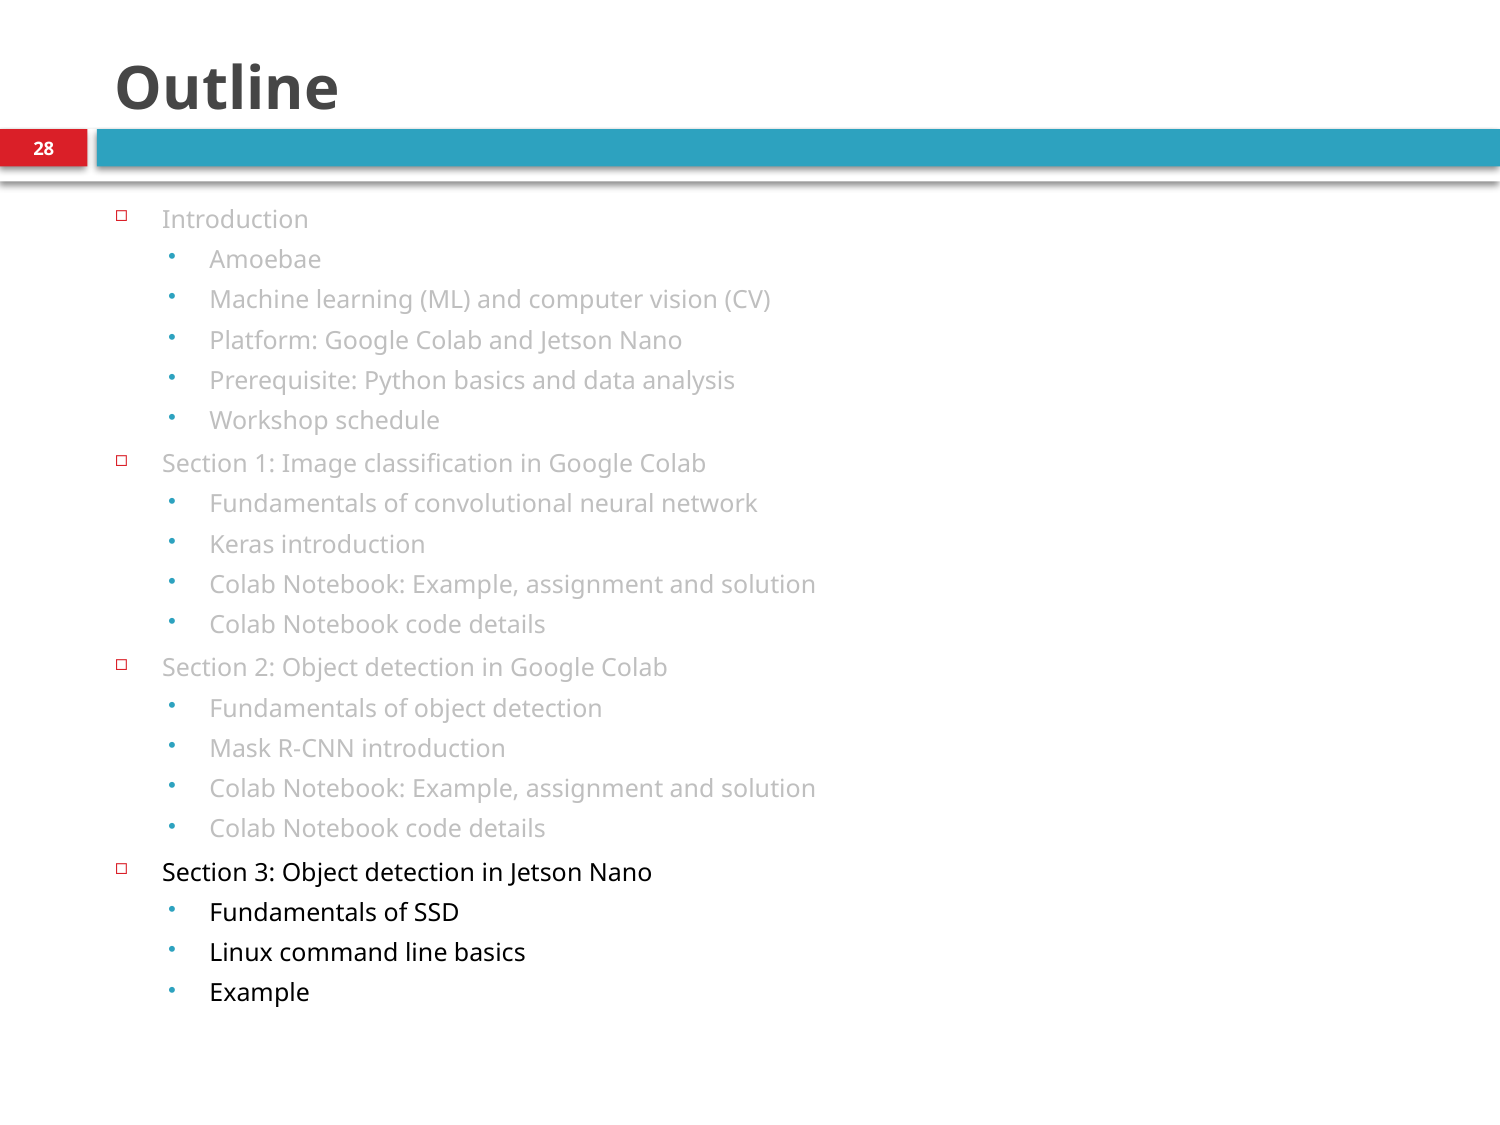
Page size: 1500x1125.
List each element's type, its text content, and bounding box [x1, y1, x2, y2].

title Outline [99, 25, 1438, 129]
slide_number 28 [0, 129, 88, 170]
list Introduction Amoebae Machine learning (ML) and computer vision (CV) Platform: Google Colab and Jetson Nano Prerequisite: Python basics and data analysis Workshop schedule Section 1: Image classification in Google Colab Fundamentals of convolutional neural network Keras introduction Colab Notebook: Example, assignment and solution Colab Notebook code details Section 2: Object detection in Google Colab Fundamentals of object detection Mask R-CNN introduction Colab Notebook: Example, assignment and solution Colab Notebook code details Section 3: Object detection in Jetson Nano Fundamentals of SSD Linux command line basics Example [99, 195, 1438, 1013]
